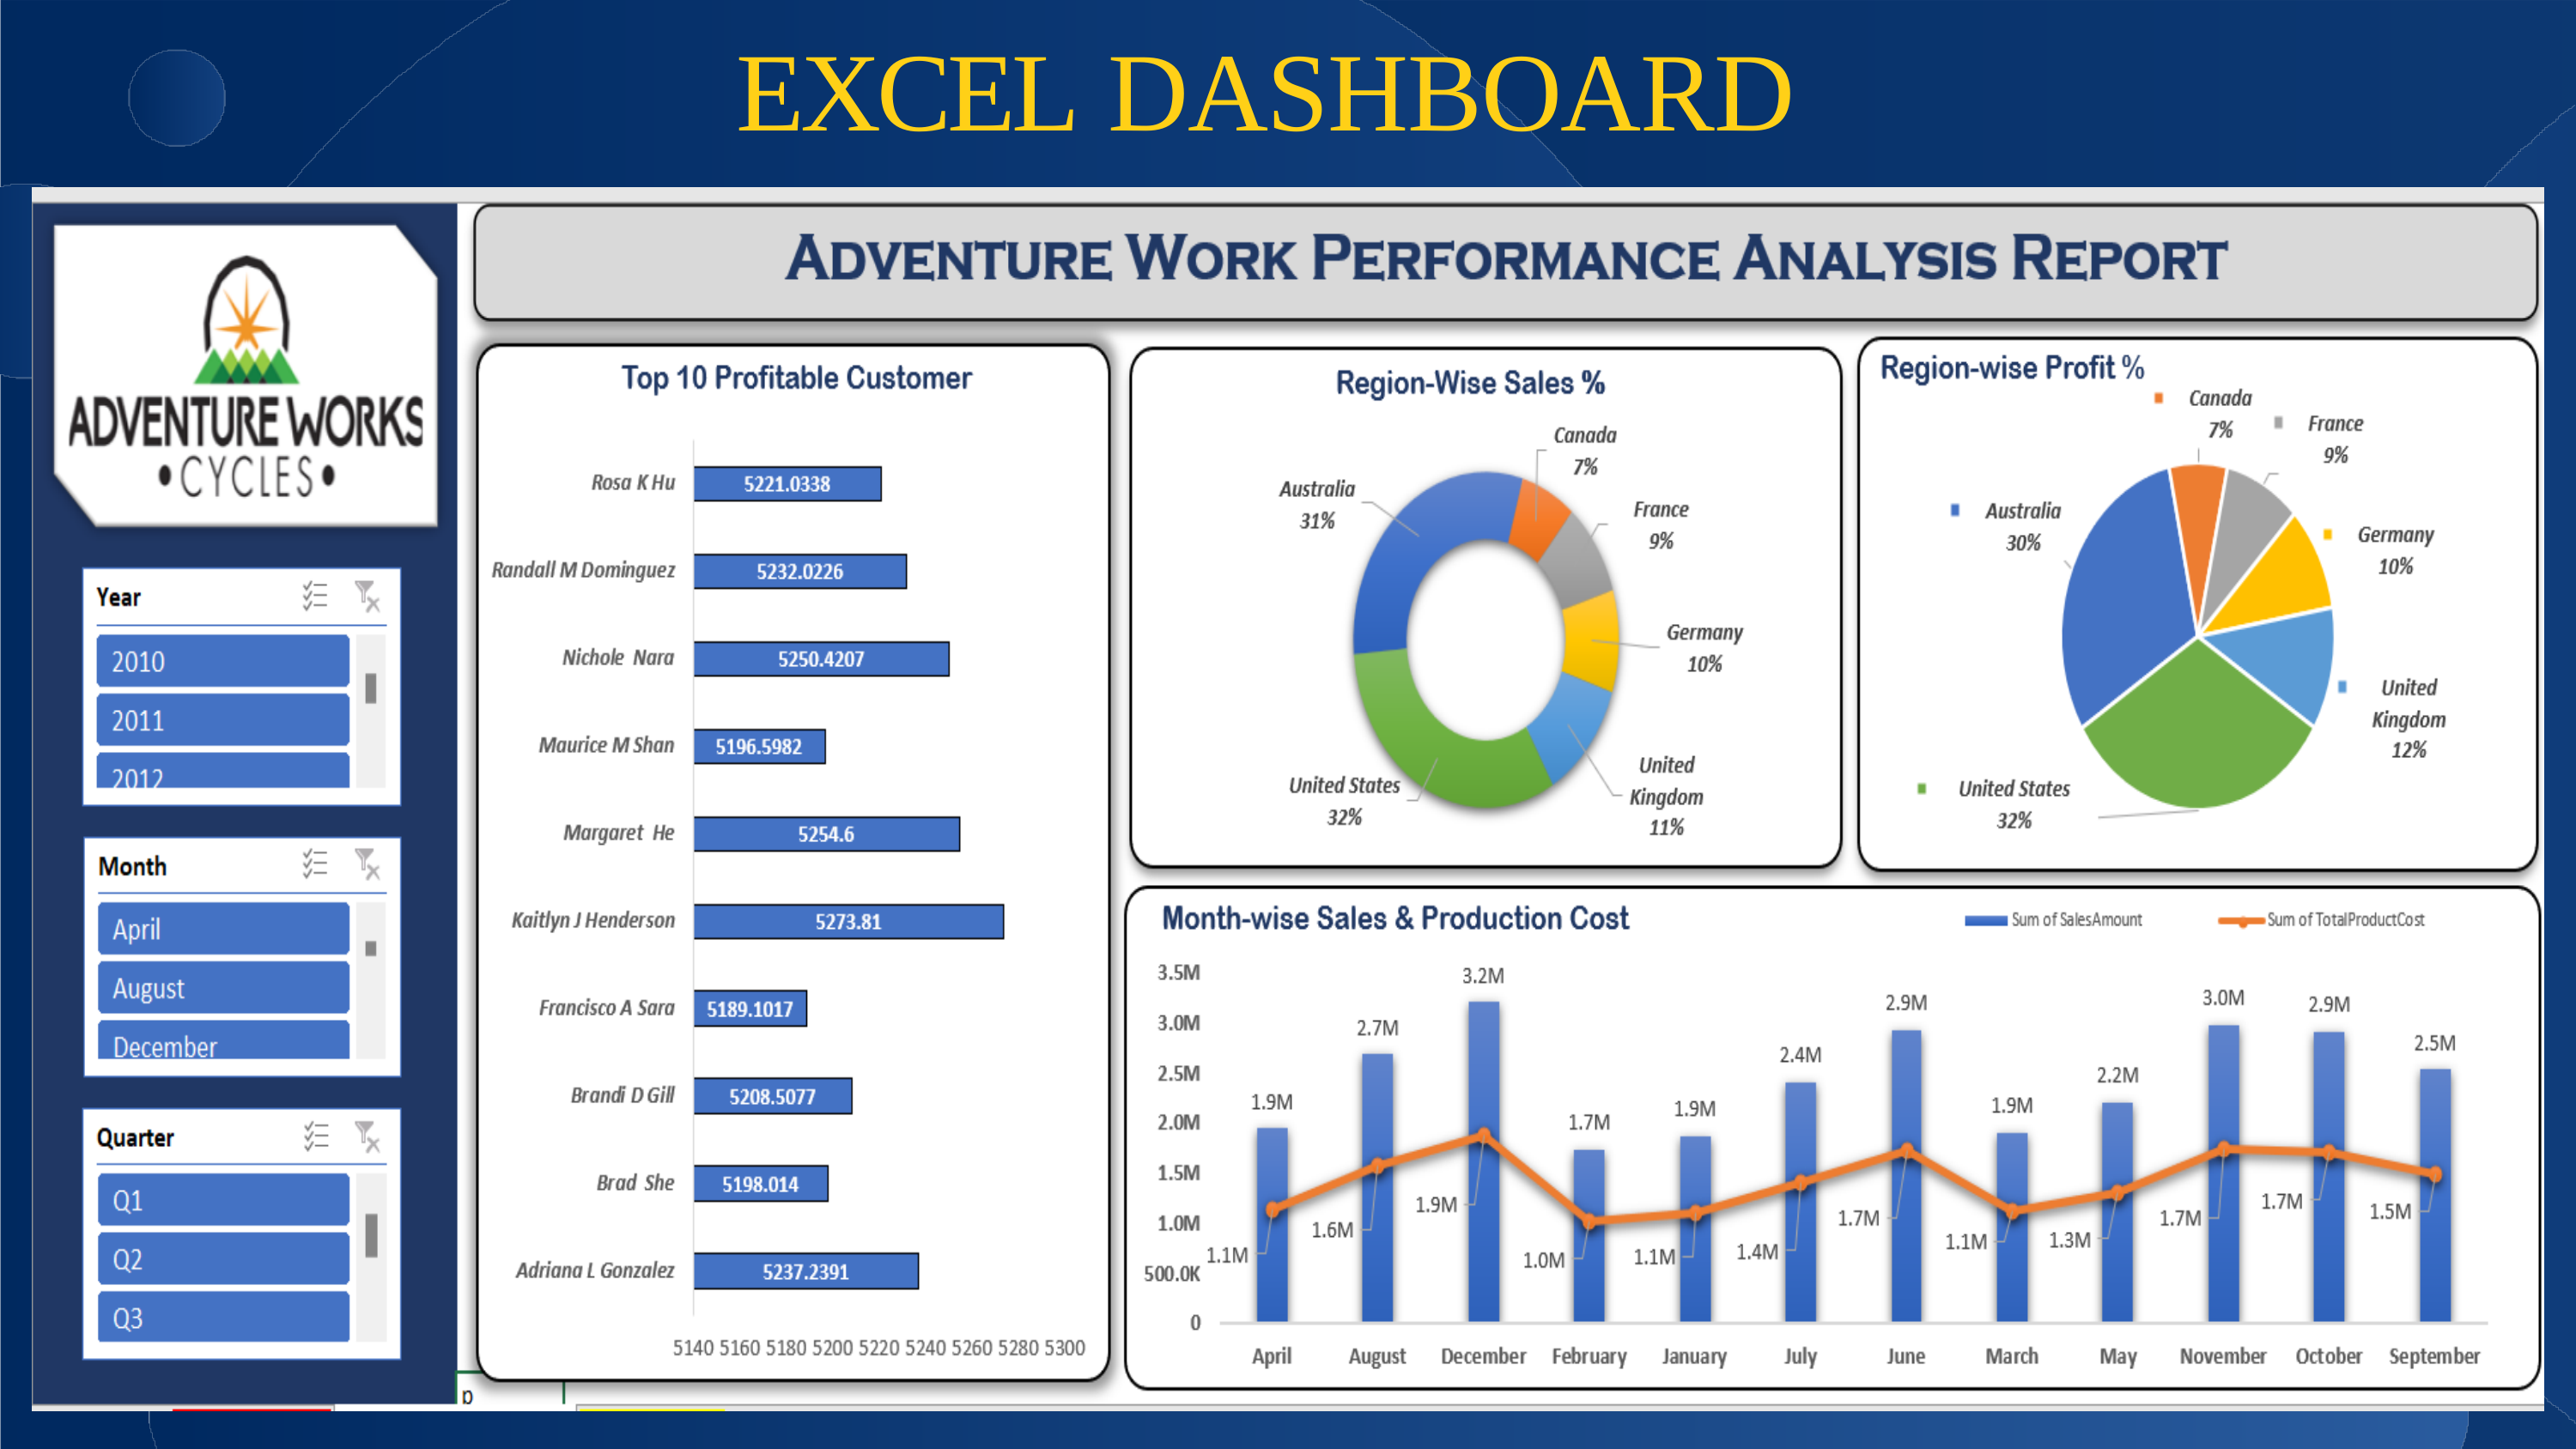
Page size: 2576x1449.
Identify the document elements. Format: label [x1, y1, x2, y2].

text_box [0, 0, 2576, 1449]
picture [32, 187, 2544, 1411]
